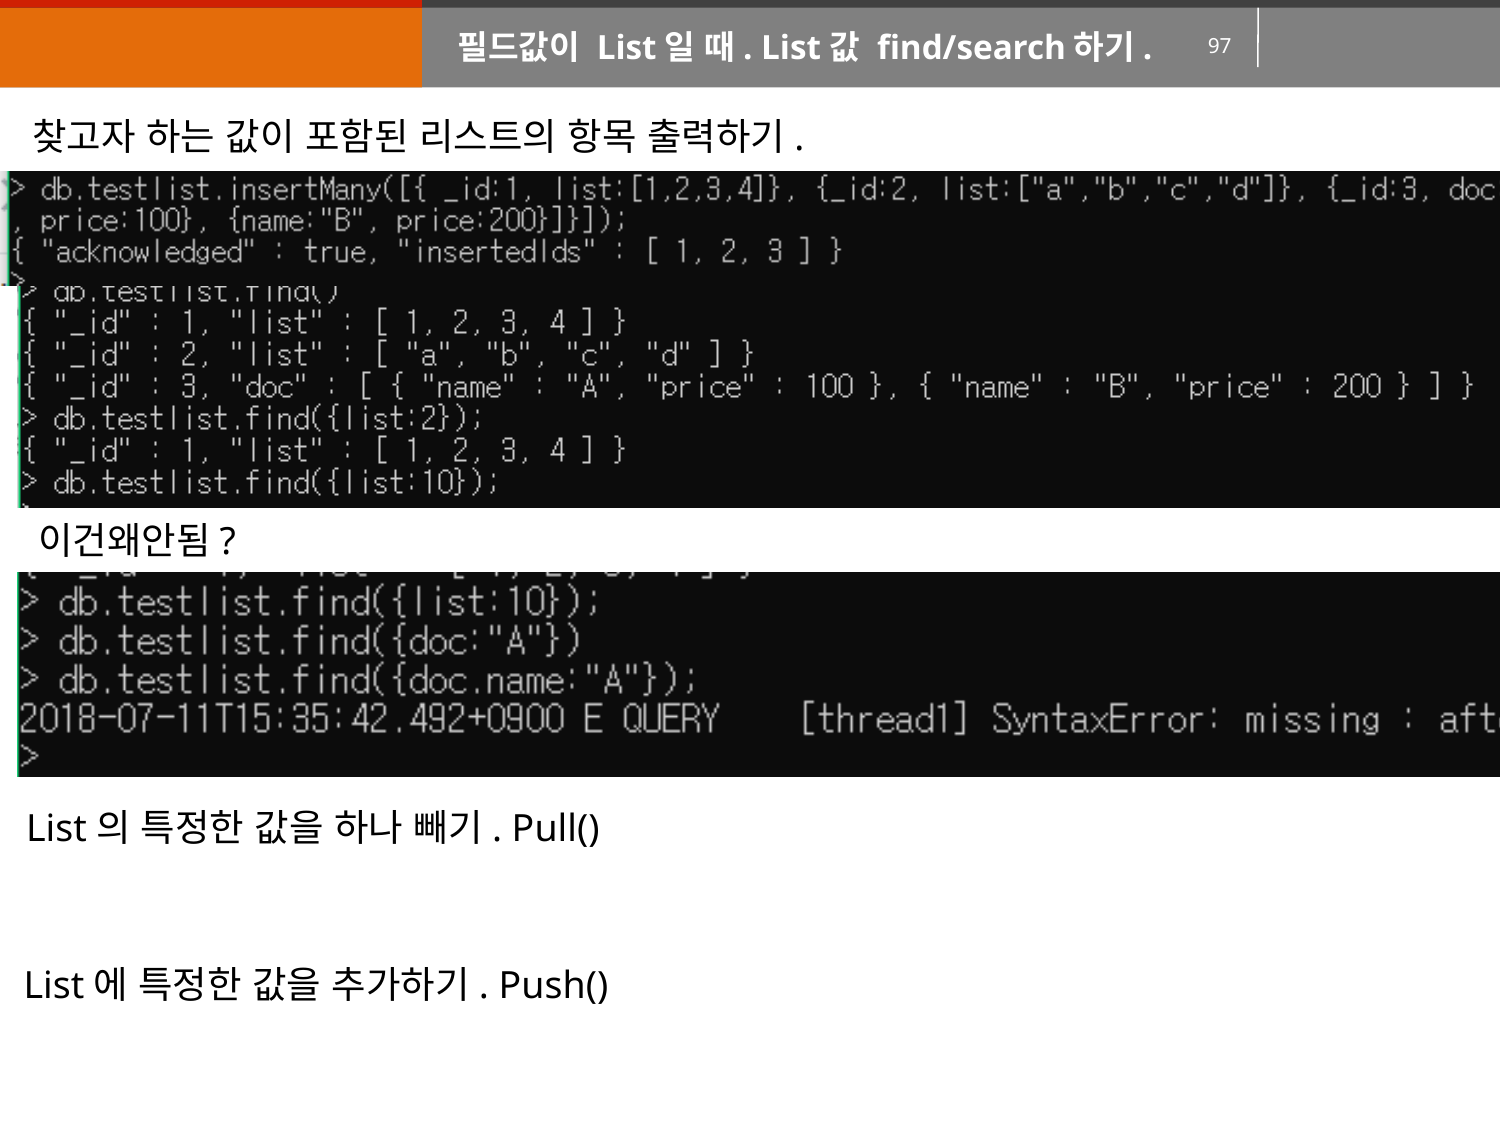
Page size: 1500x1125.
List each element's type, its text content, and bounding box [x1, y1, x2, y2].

picture [17, 572, 1500, 778]
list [0, 171, 1500, 286]
list 필드값이 List일 때. List값 find/search하기. [442, 10, 1199, 81]
text_box List에 특정한 값을 추가하기. Push() [8, 953, 624, 1013]
picture [17, 286, 1500, 509]
text_box List의 특정한 값을 하나 빼기. Pull() [11, 797, 615, 857]
text_box 찾고자 하는 값이 포함된 리스트의 항목 출력하기. [17, 105, 1166, 166]
text_box 이건왜안됨? [23, 517, 249, 570]
